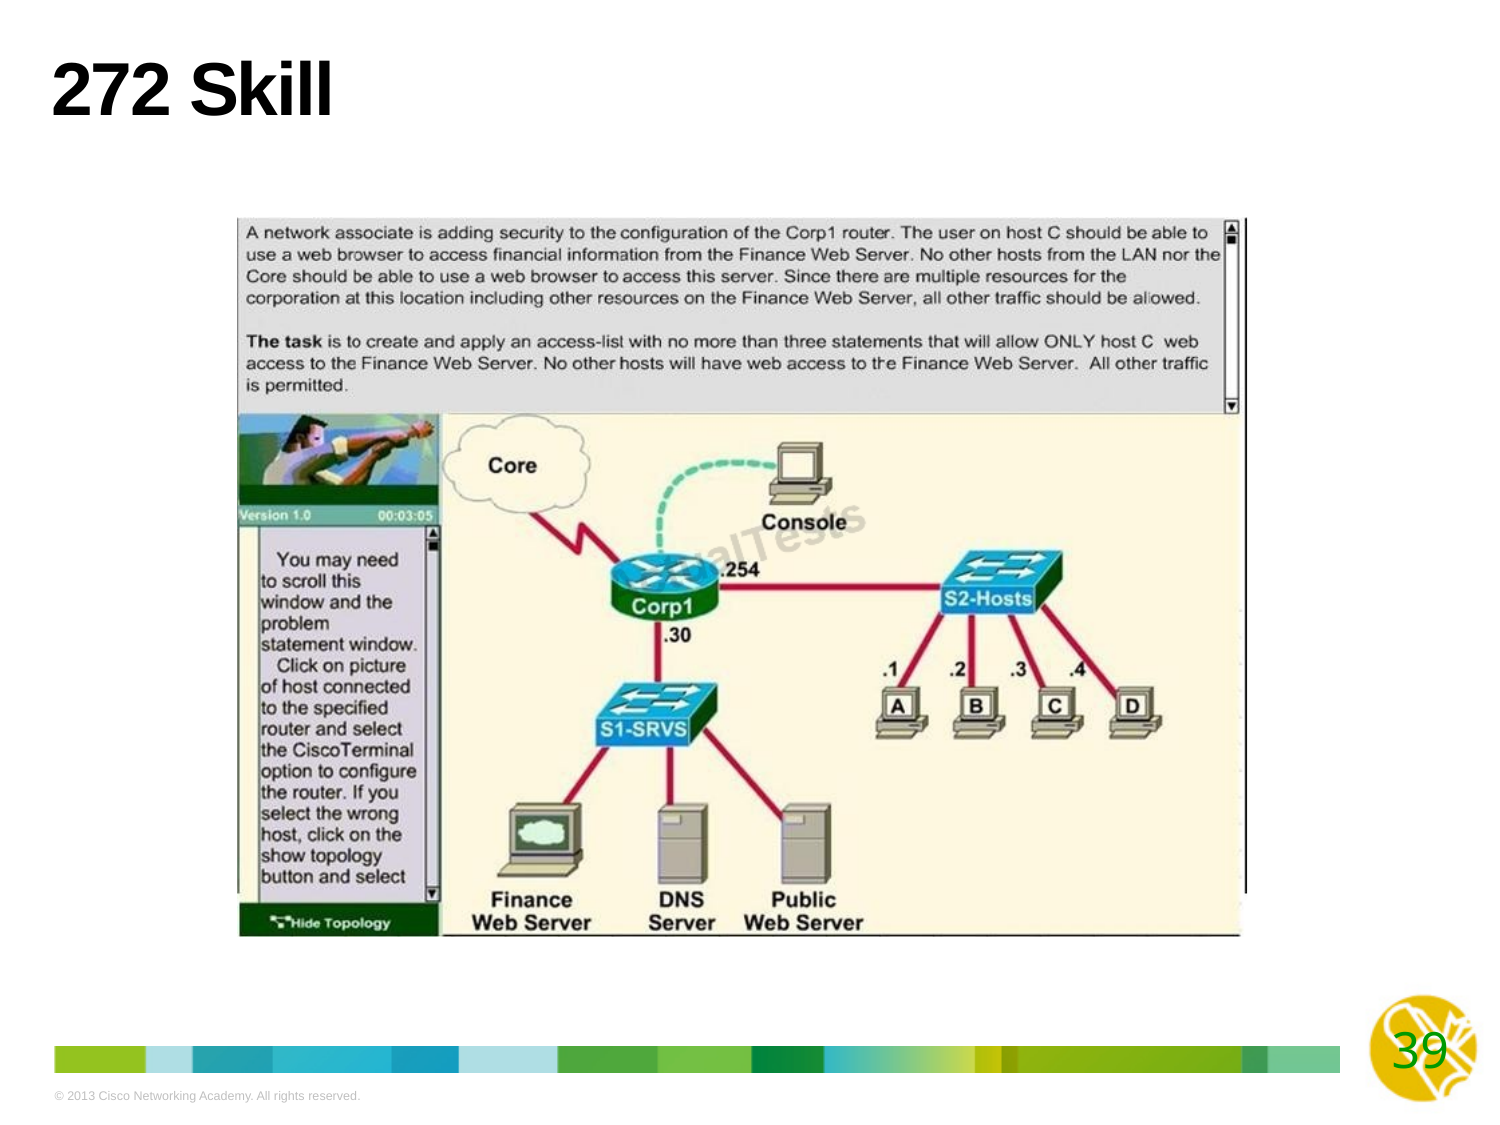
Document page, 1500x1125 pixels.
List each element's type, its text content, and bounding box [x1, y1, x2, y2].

title 272 Skill [37, 24, 1447, 138]
picture [236, 216, 1248, 938]
picture [54, 970, 1500, 1125]
